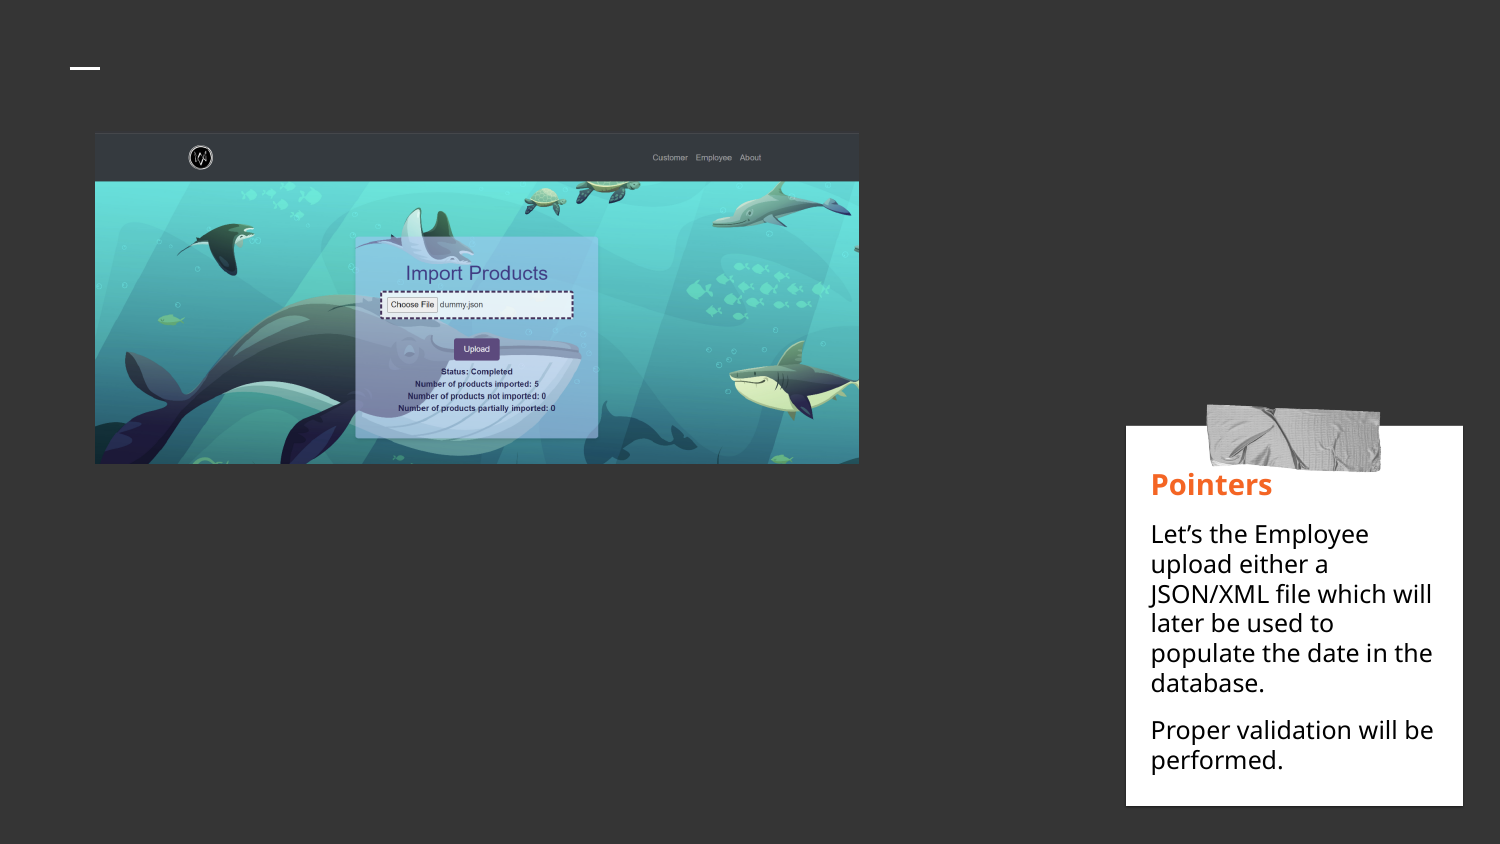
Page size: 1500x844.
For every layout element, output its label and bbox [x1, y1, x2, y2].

picture [95, 130, 859, 464]
text_box [1112, 403, 1476, 821]
